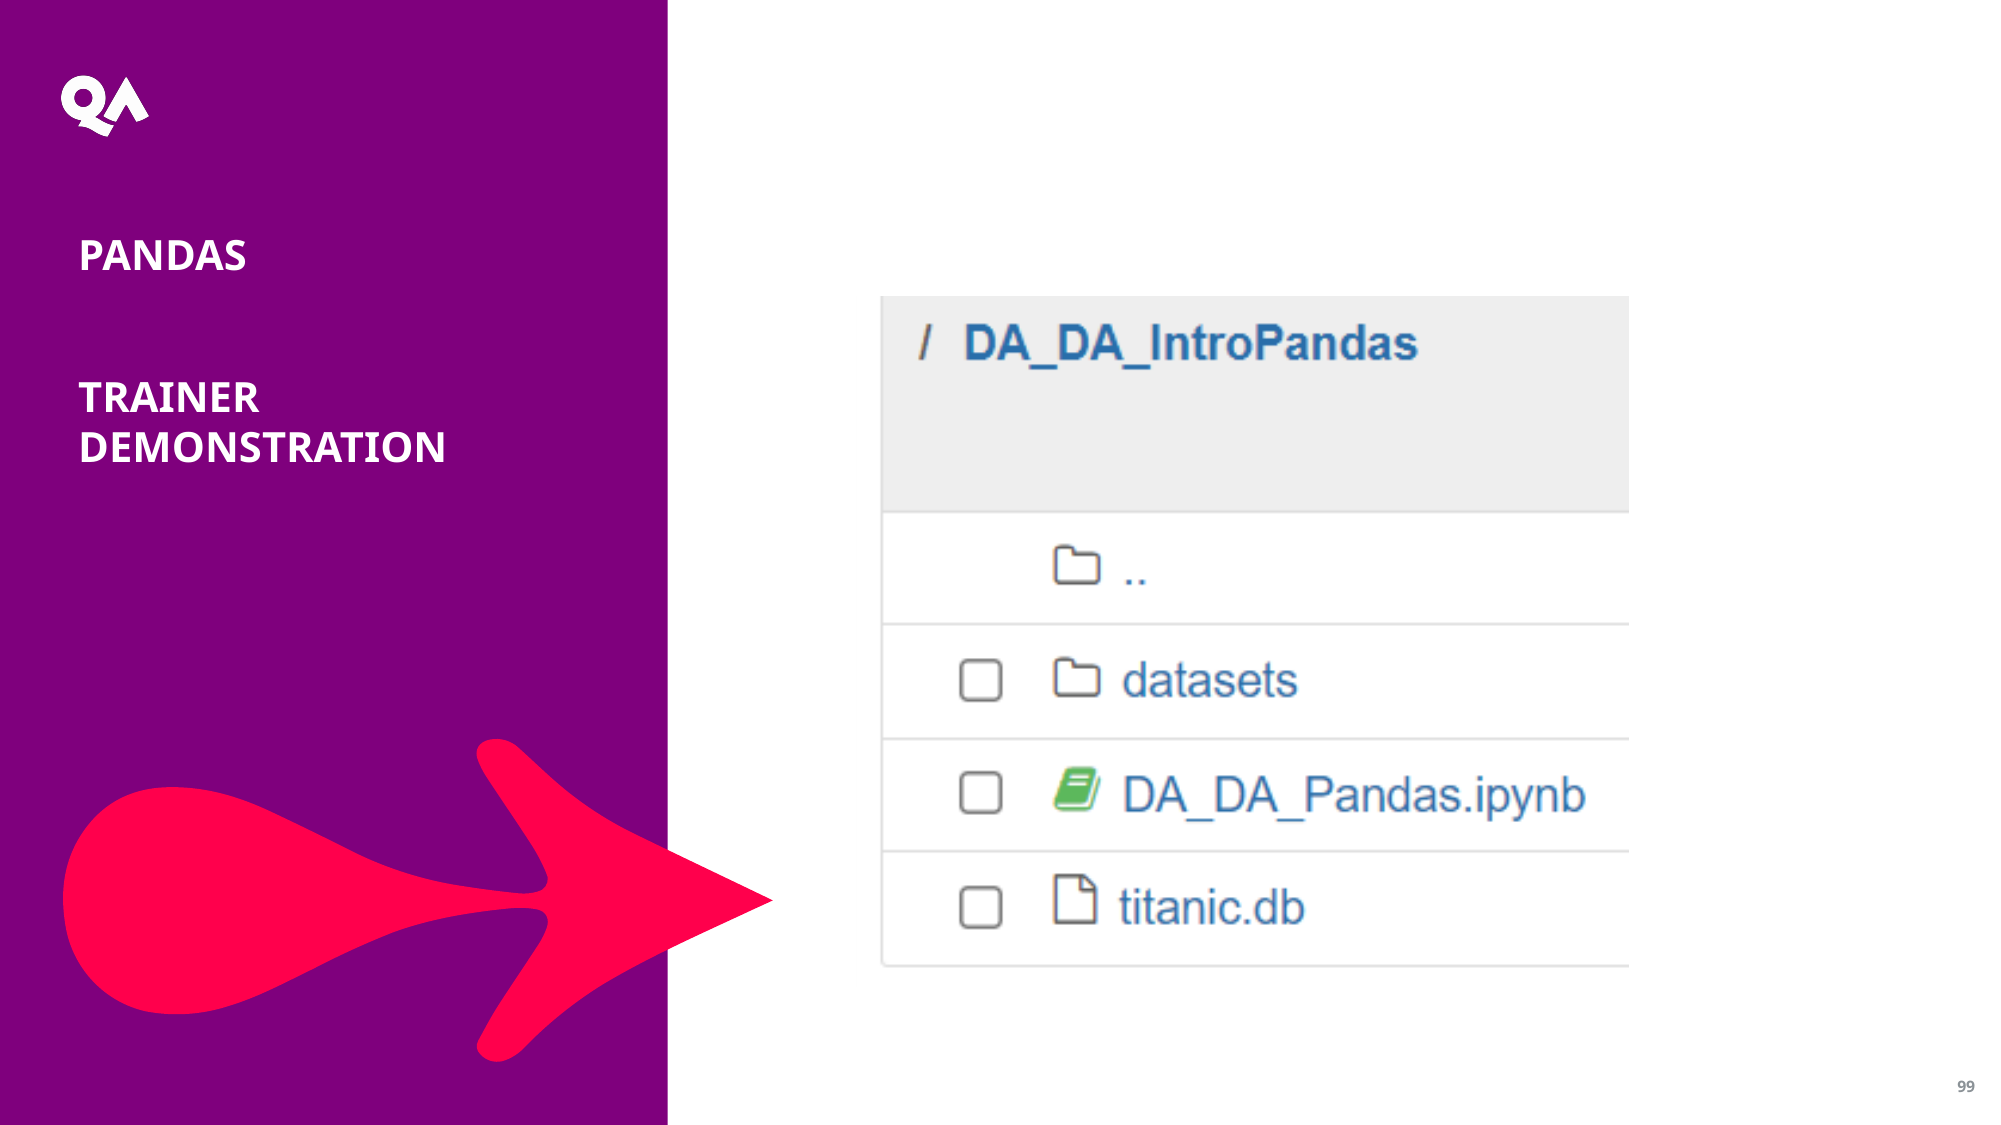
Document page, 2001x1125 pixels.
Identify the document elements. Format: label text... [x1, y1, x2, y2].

slide_number 99 [1846, 1068, 1976, 1098]
list Pandas Trainer DEmonstration [63, 221, 628, 673]
picture [855, 296, 1629, 987]
picture [44, 61, 166, 148]
